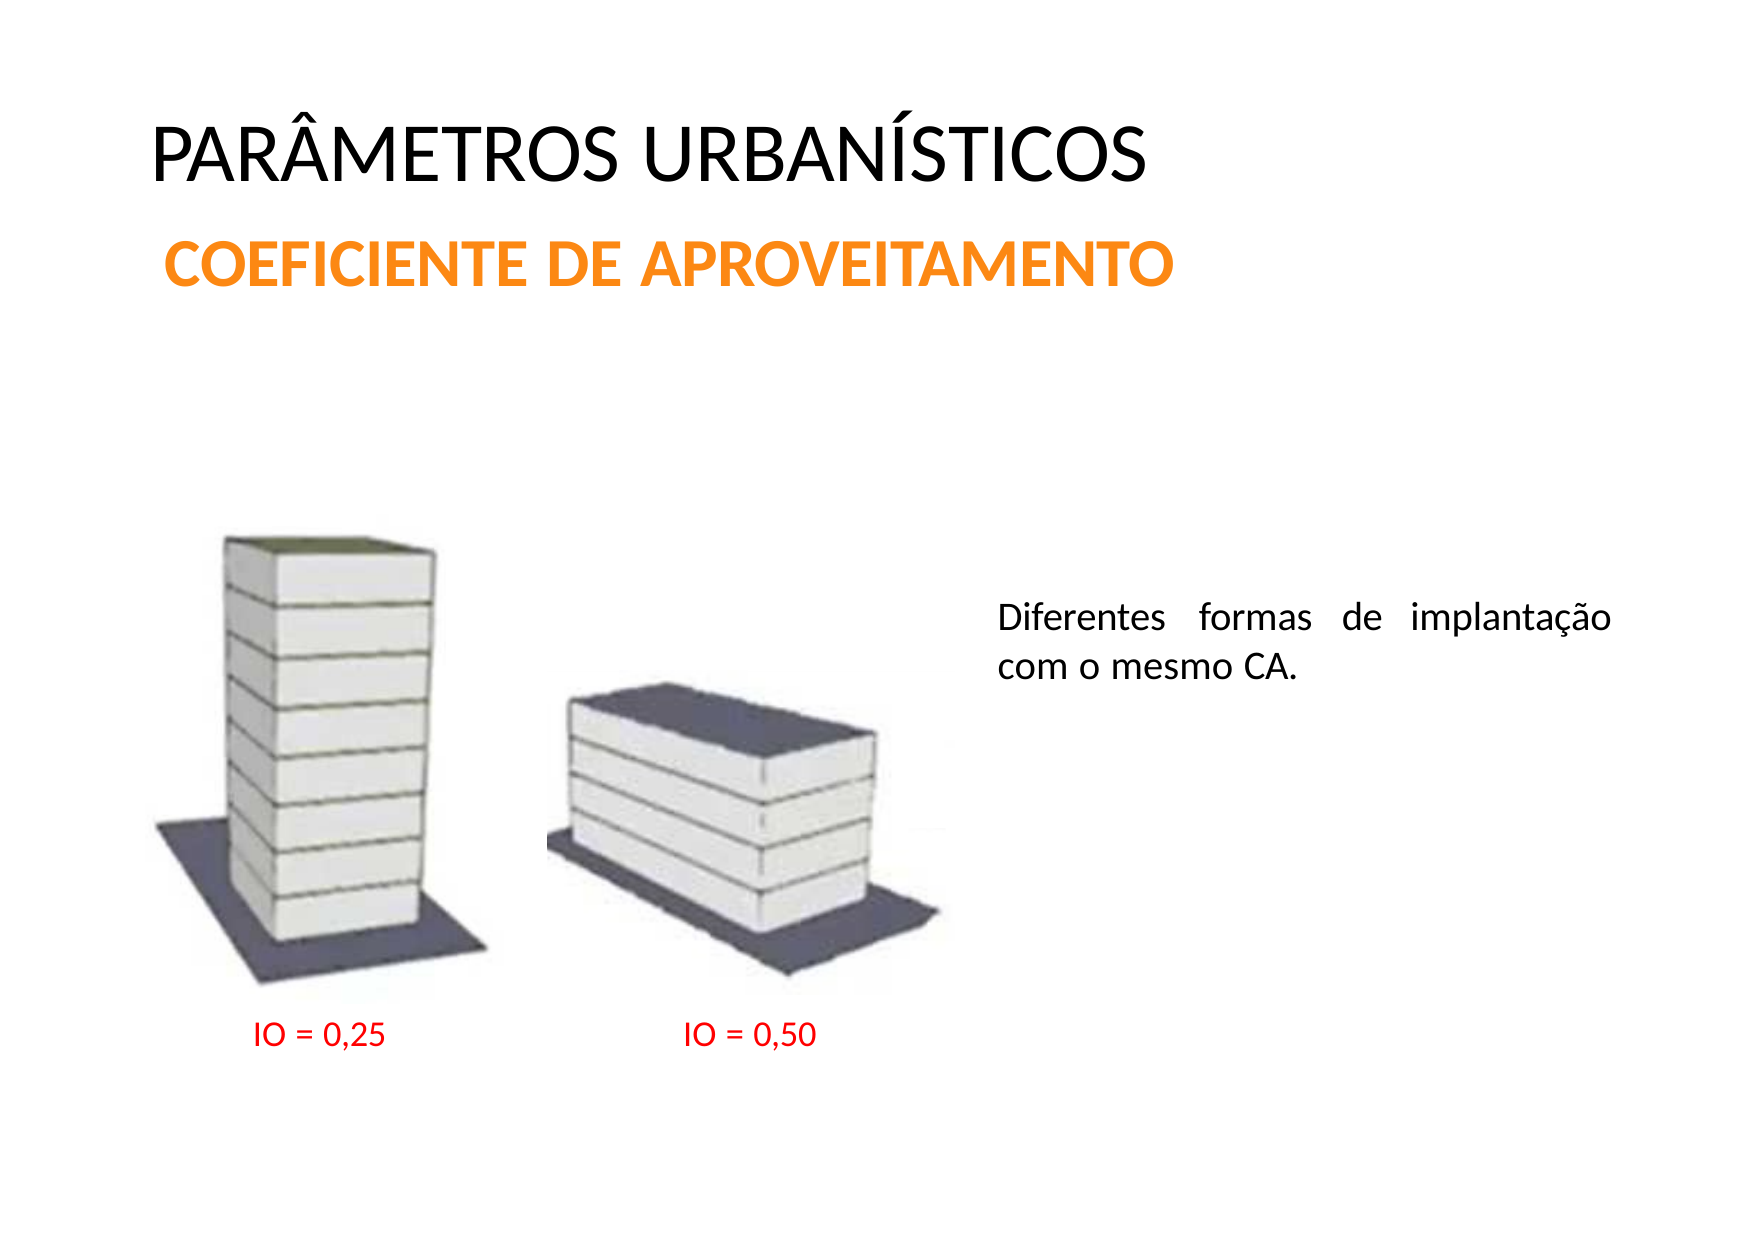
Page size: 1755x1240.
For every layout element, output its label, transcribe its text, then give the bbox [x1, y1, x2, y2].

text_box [111, 492, 982, 1004]
text_box Diferentes formas de implantação com o mesmo CA. [995, 587, 1618, 688]
text_box IO = 0,50 [681, 1007, 819, 1054]
text_box COEFICIENTE DE APROVEITAMENTO [162, 215, 1184, 300]
title PARÂMETROS URBANÍSTICOS [147, 94, 1163, 304]
text_box IO = 0,25 [250, 1007, 389, 1054]
